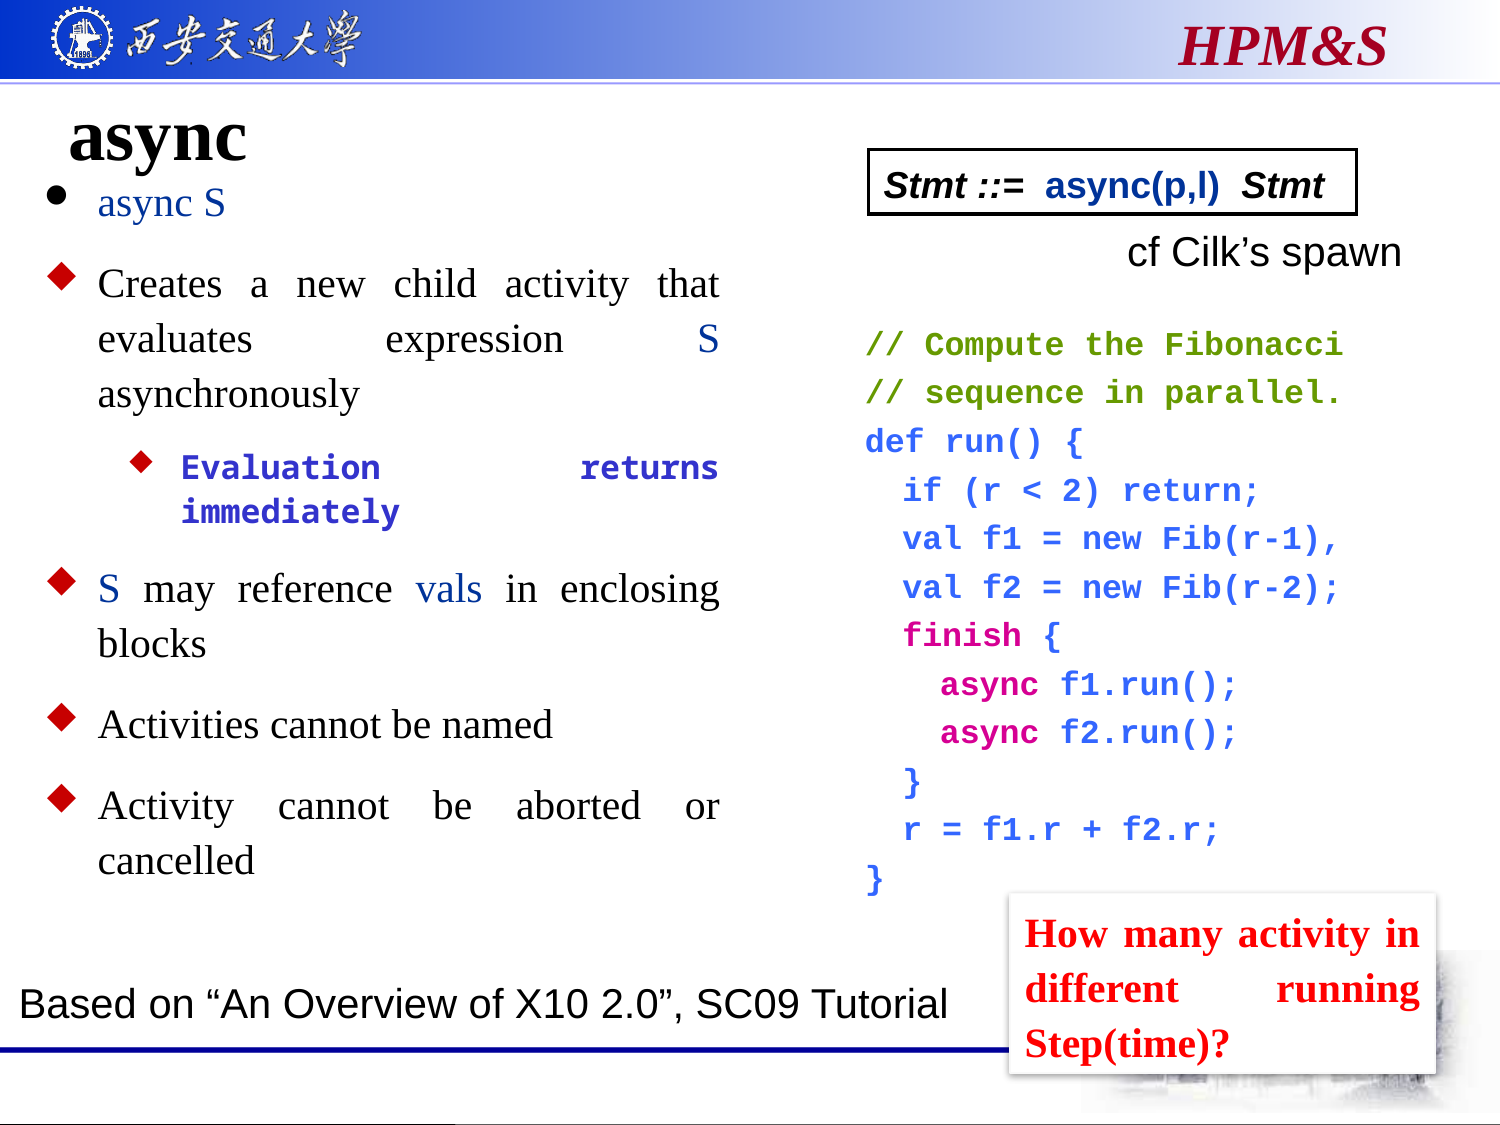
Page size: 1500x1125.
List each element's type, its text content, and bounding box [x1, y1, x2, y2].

picture [1081, 950, 1500, 1113]
text_box Based on “An Overview of X10 2.0”, SC09 Tutorial [3, 964, 964, 1034]
text_box Stmt ::= async(p,l) Stmt [868, 149, 1357, 214]
list async S Creates a new child activity that evaluates expression S asynchronously Evaluation returns immediately S may reference vals in enclosing blocks Activities cannot be named Activity cannot be aborted or cancelled [28, 162, 736, 758]
text_box How many activity in different running Step(time)? [1009, 893, 1436, 1074]
title async [52, 77, 1194, 184]
text_box // Compute the Fibonacci // sequence in parallel. def run() { if (r < 2) return; val f1 = new Fib(r-1), val f2 = new Fib(r-2); finish { async f1.run(); async f2.run(); } r = f1.r + f2.r; } [849, 312, 1413, 904]
text_box cf Cilk’s spawn [1112, 212, 1425, 283]
picture [50, 5, 113, 69]
picture [125, 10, 363, 67]
